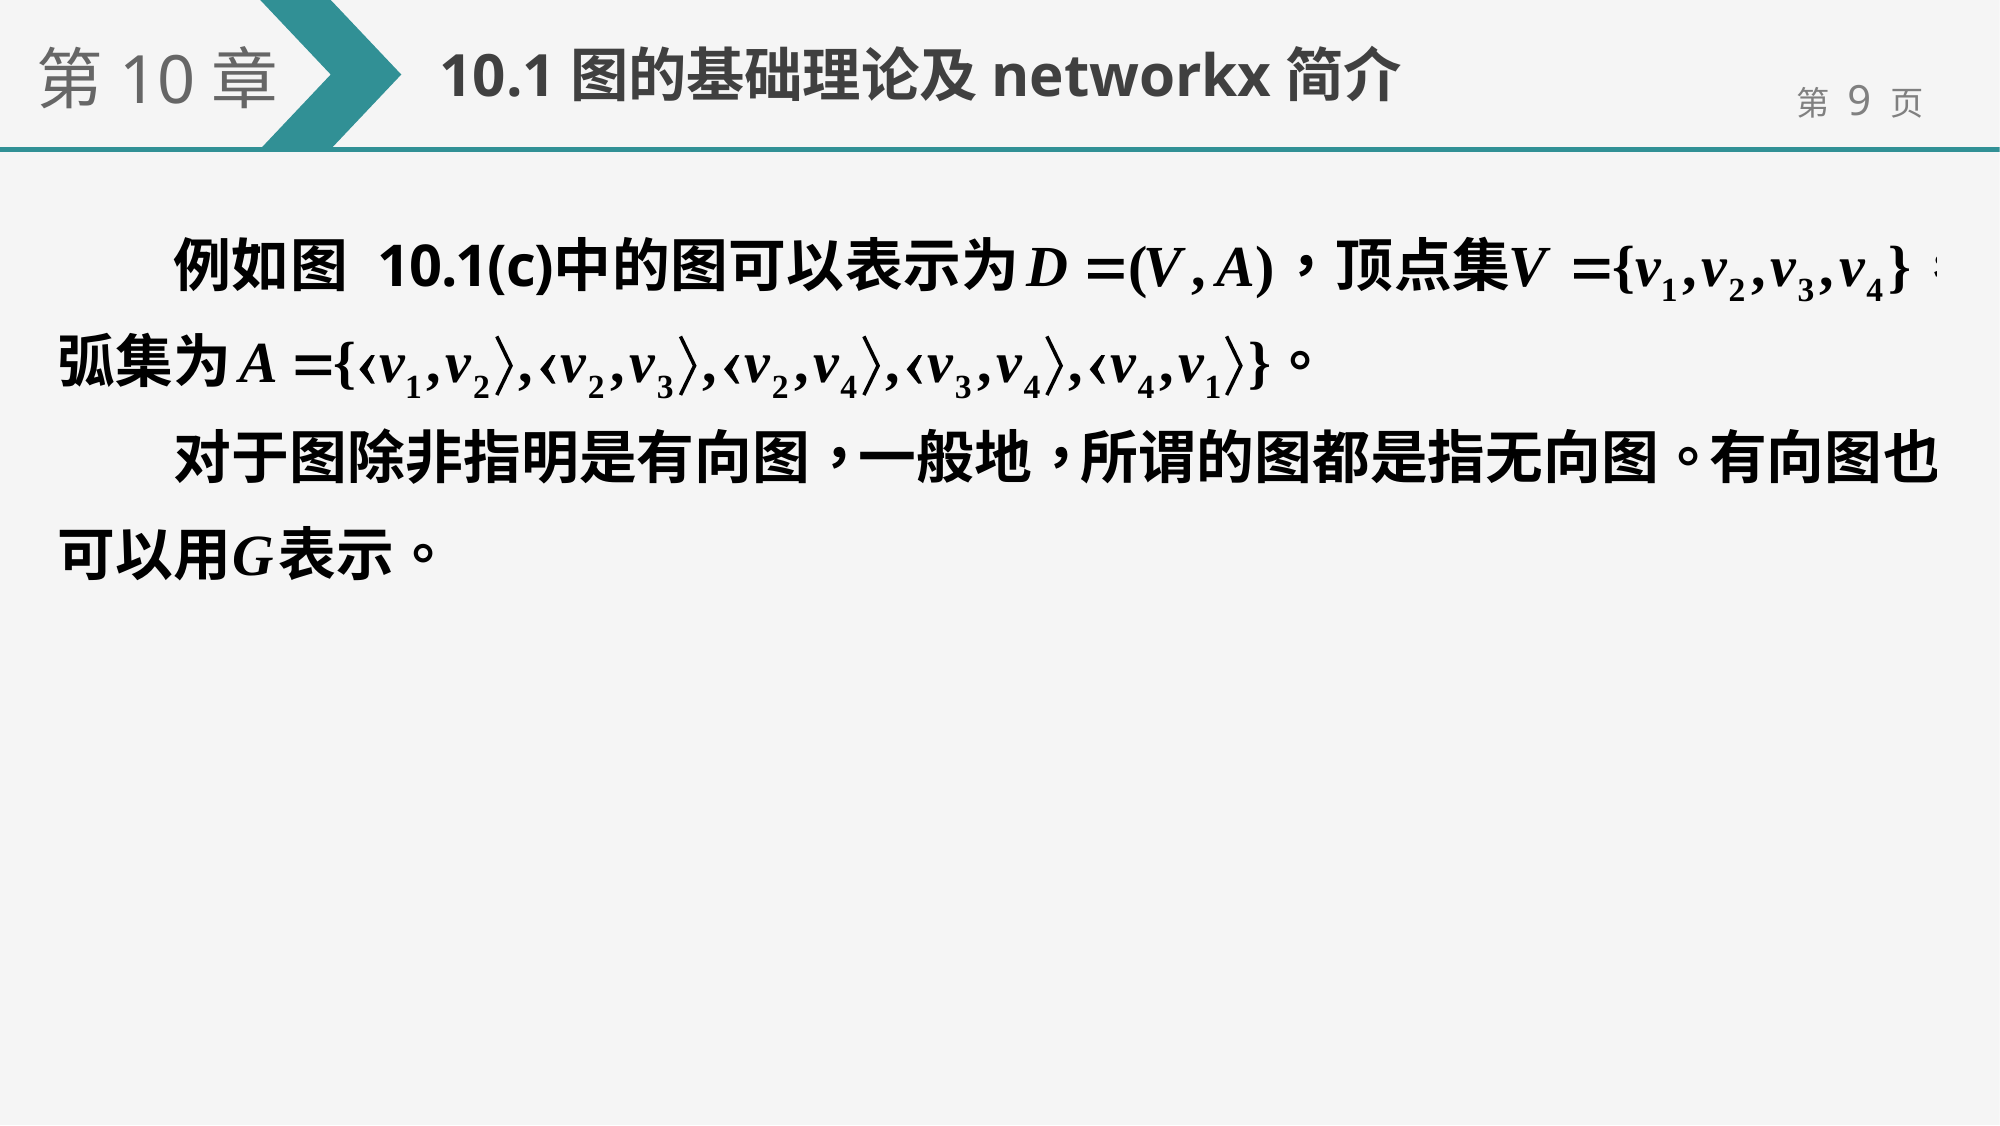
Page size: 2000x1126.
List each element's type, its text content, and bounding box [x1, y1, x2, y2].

text_box 第10章 [21, 29, 294, 125]
text_box [258, 0, 403, 148]
text_box 10.1图的基础理论及networkx简介 [424, 31, 1532, 116]
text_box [57, 217, 1937, 861]
